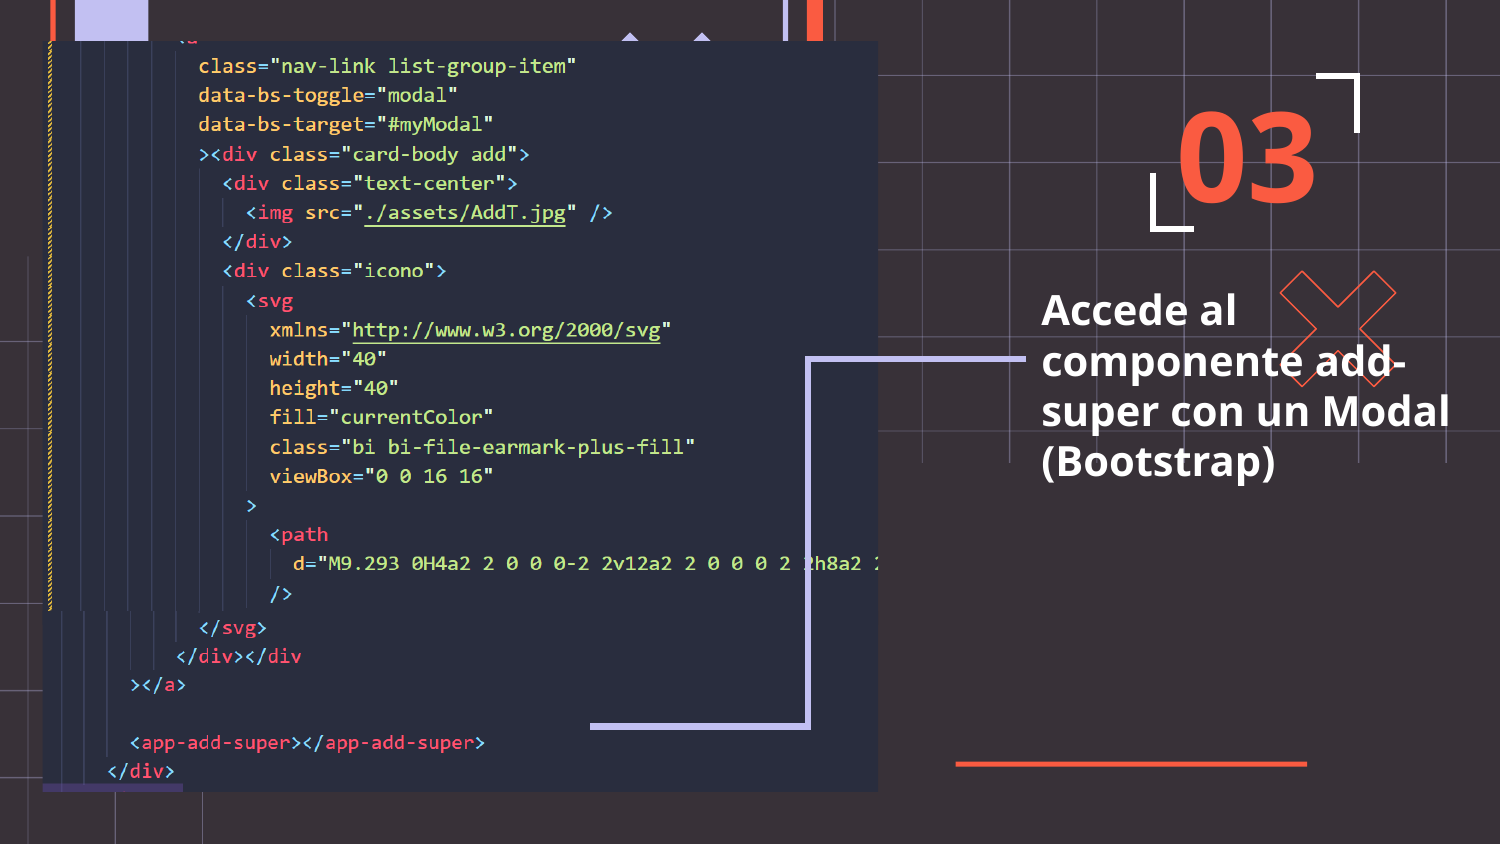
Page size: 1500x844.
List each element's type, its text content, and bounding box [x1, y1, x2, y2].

picture [42, 41, 879, 792]
text_box Accede al componente add-super con un Modal (Bootstrap) [1026, 280, 1500, 489]
title 03 [1150, 83, 1346, 222]
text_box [589, 358, 1027, 727]
text_box [1293, 271, 1311, 280]
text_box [1149, 172, 1195, 230]
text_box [1315, 75, 1361, 133]
text_box [1365, 271, 1383, 280]
